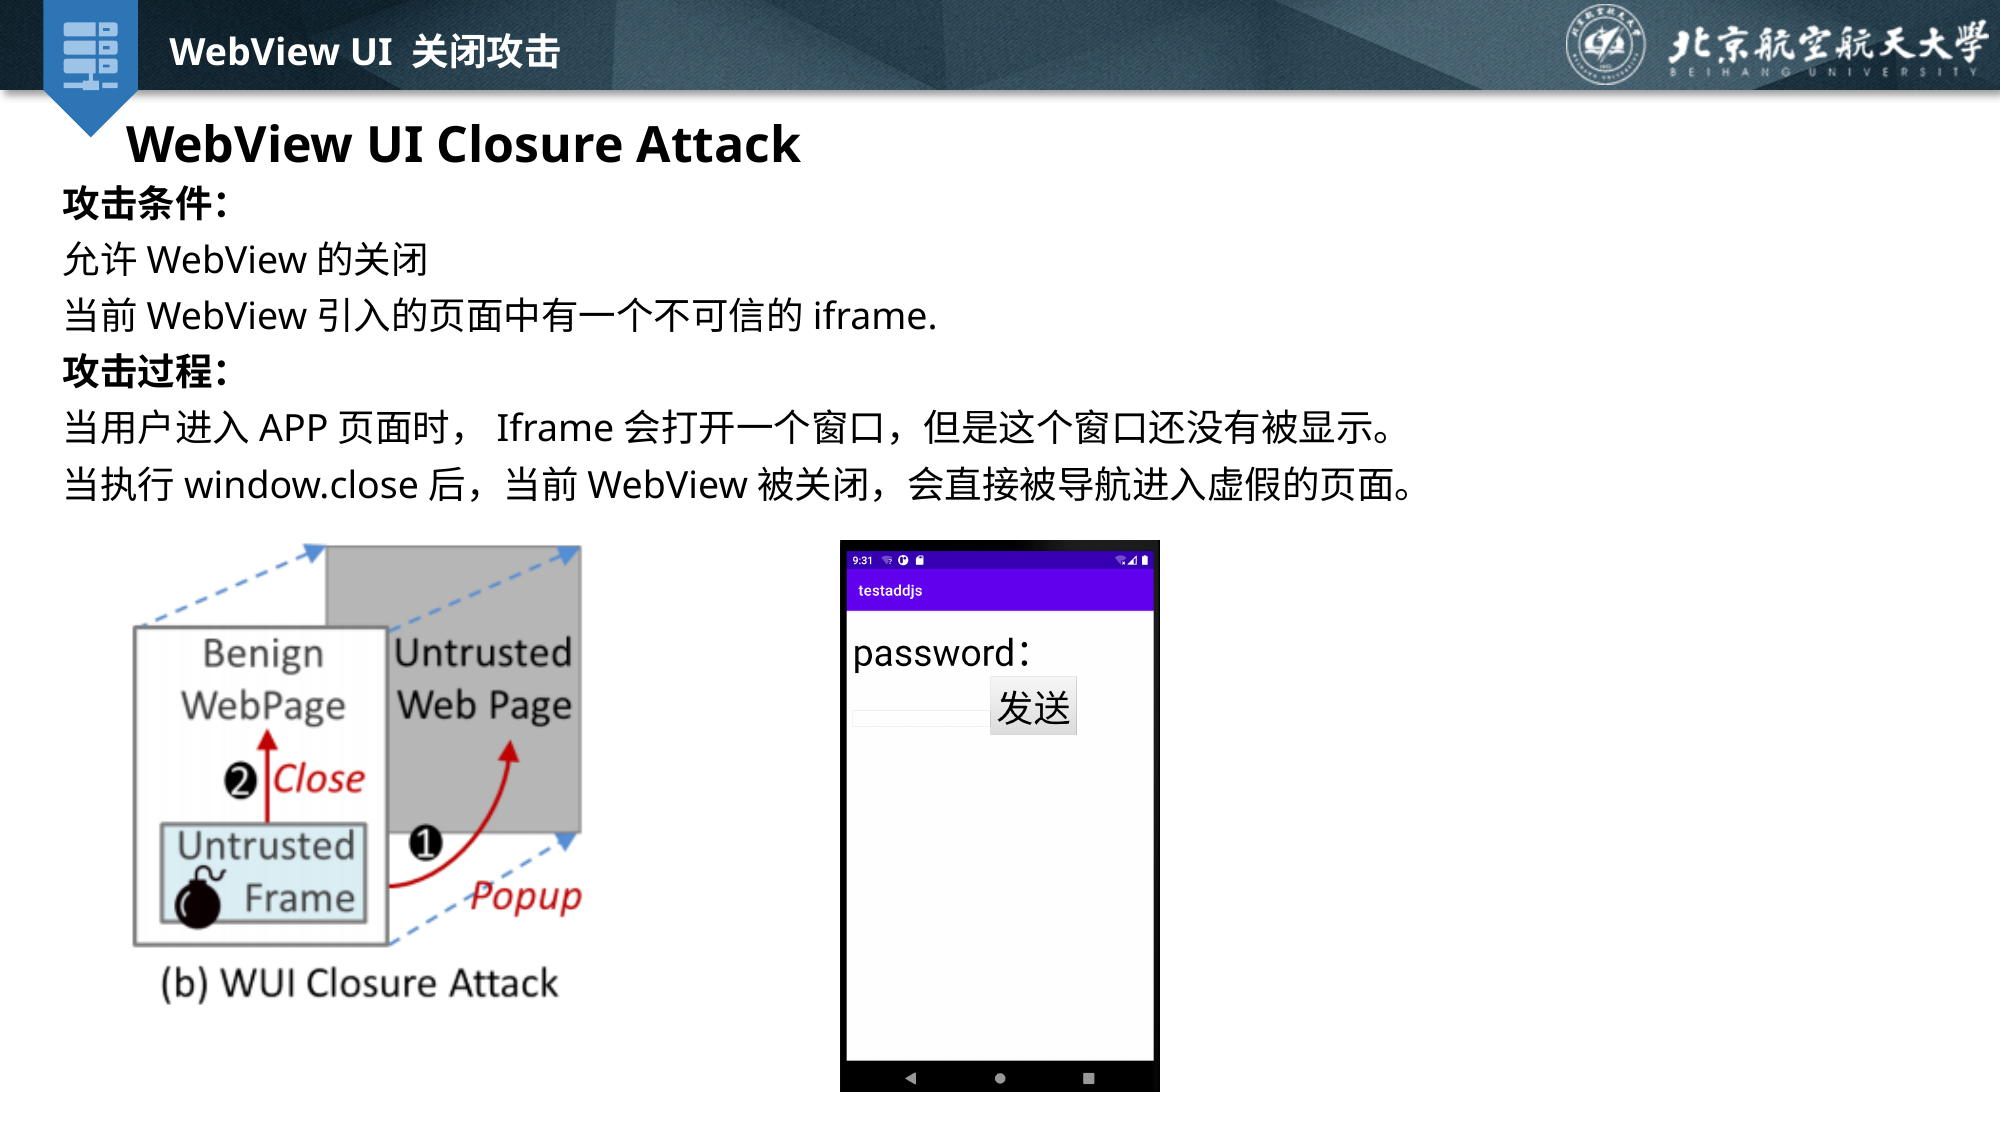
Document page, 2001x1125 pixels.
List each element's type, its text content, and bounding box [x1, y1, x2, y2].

picture [1566, 4, 1989, 85]
text_box [0, 0, 43, 91]
picture [95, 483, 647, 1022]
text_box WebView UI 关闭攻击 [158, 22, 623, 79]
text_box 攻击条件： 允许WebView的关闭 当前WebView引入的页面中有一个不可信的iframe. 攻击过程： 当用户进入APP页面时，Iframe会打开一个窗口，但是这个窗口还没有被显示。 当执行window.close后，当前WebView被关闭，会直接被导航进入虚假的页面。 [0, 160, 1460, 514]
picture [840, 540, 1160, 1092]
text_box WebView UI Closure Attack [55, 90, 1841, 255]
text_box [43, 0, 138, 138]
text_box [138, 0, 2000, 91]
